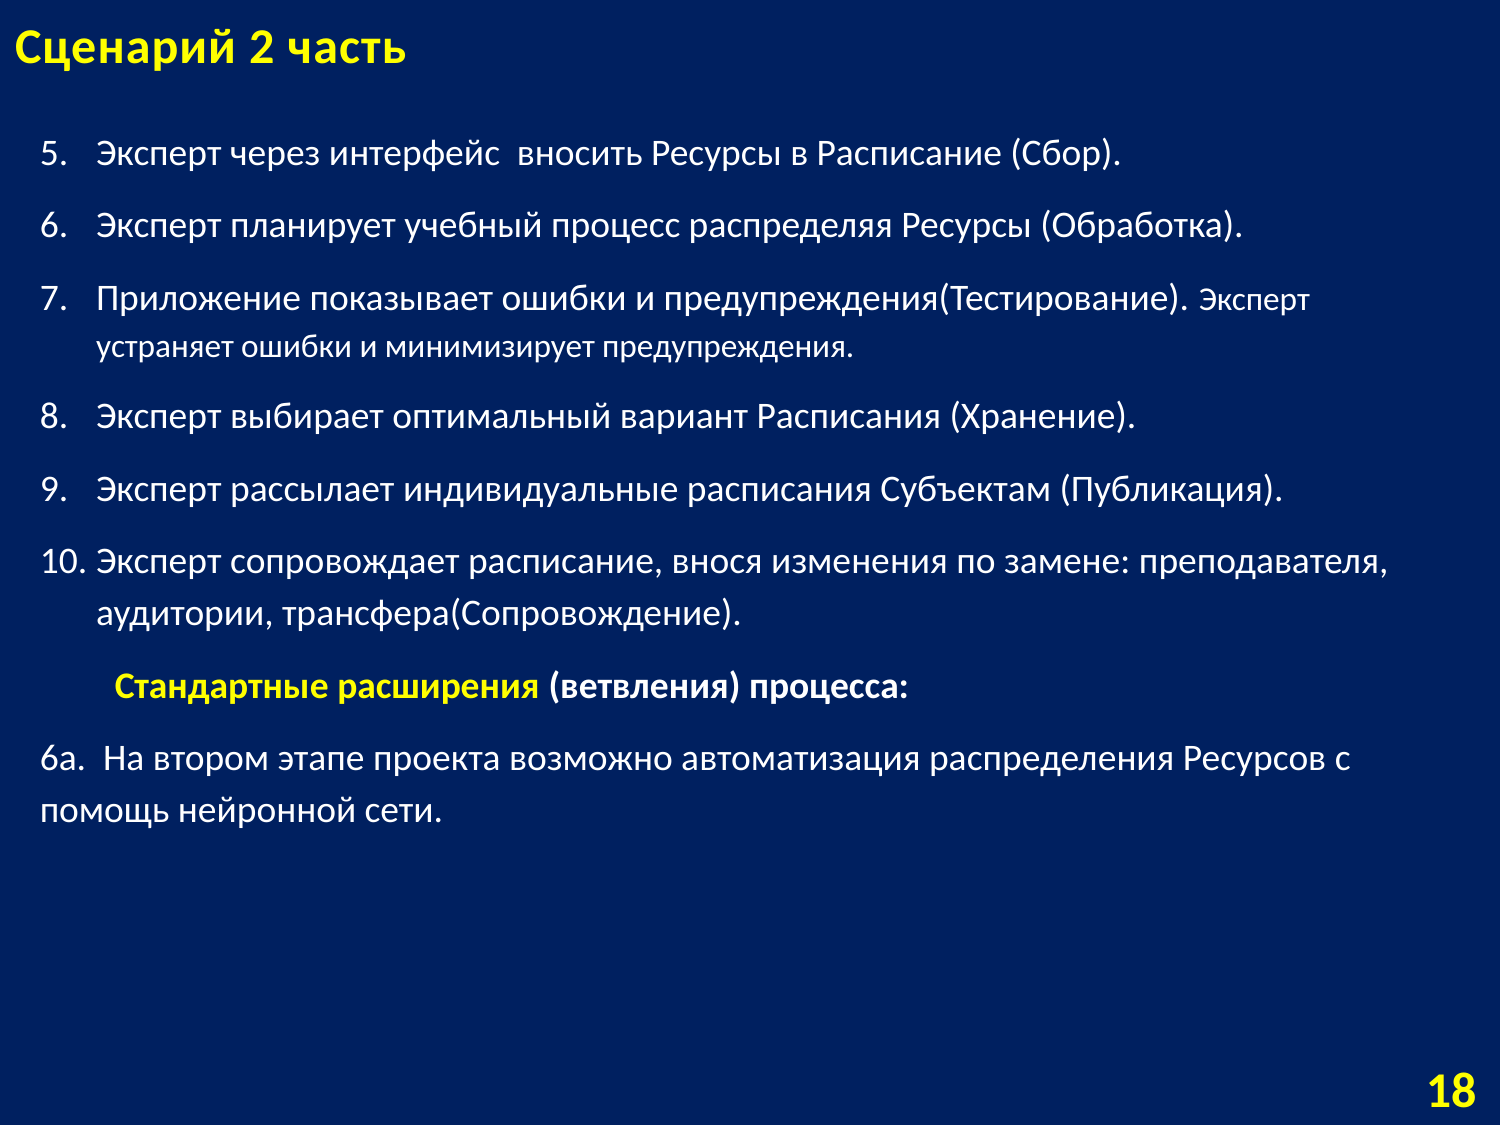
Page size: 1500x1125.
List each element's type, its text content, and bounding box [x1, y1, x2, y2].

text_box Эксперт через интерфейс вносить Ресурсы в Расписание (Сбор). Эксперт планирует учебный процесс распределяя Ресурсы (Обработка). Приложение показывает ошибки и предупреждения(Тестирование). Эксперт устраняет ошибки и минимизирует предупреждения. Эксперт выбирает оптимальный вариант Расписания (Хранение). Эксперт рассылает индивидуальные расписания Субъектам (Публикация). Эксперт сопровождает расписание, внося изменения по замене: преподавателя, аудитории, трансфера(Сопровождение). Стандартные расширения (ветвления) процесса: 6а. На втором этапе проекта возможно автоматизация распределения Ресурсов с помощь нейронной сети. [24, 113, 1475, 905]
text_box 18 [1340, 1057, 1492, 1118]
title Сценарий 2 часть [0, 0, 538, 88]
